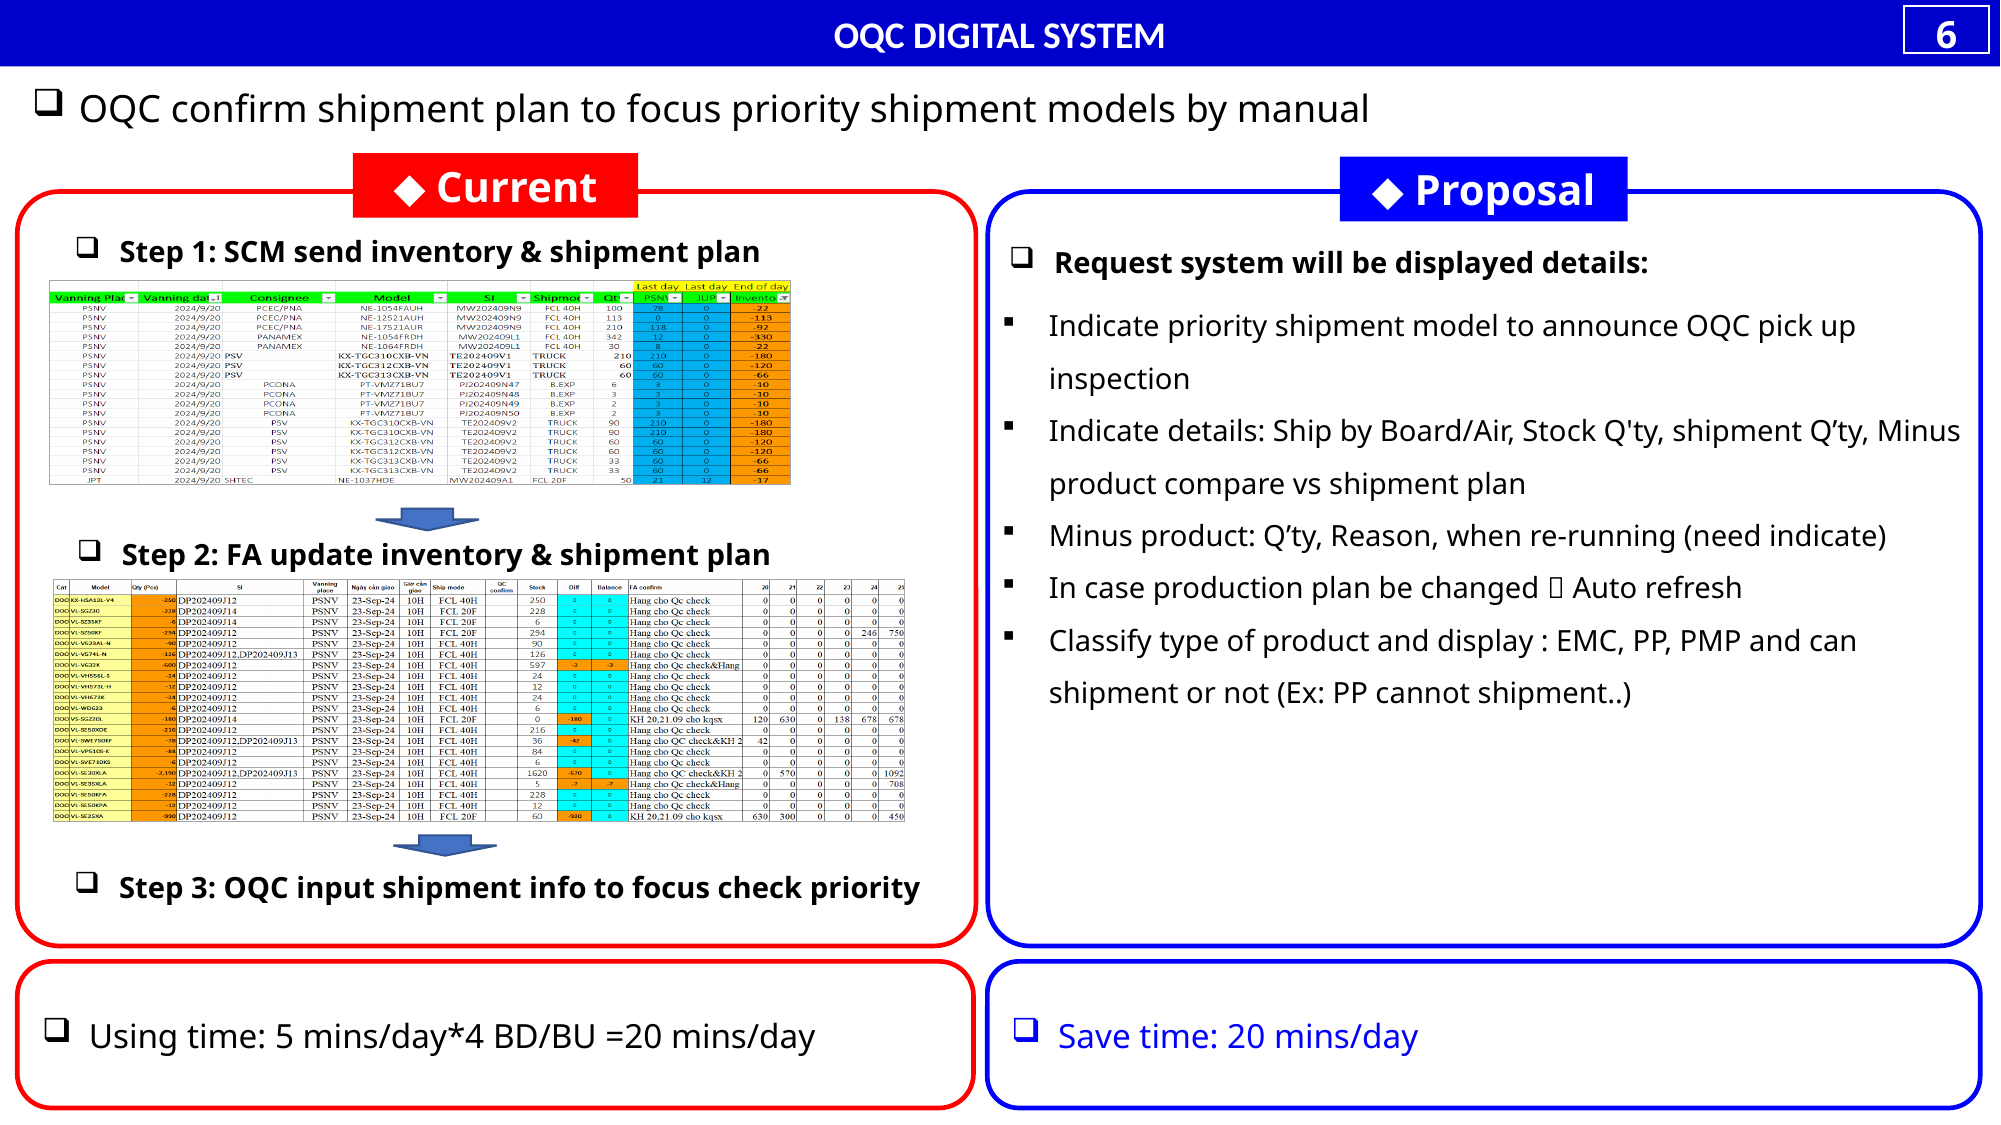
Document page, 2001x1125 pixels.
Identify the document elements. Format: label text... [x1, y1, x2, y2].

text_box ◆ Proposal [1339, 156, 1628, 222]
picture [49, 280, 791, 485]
text_box [393, 834, 497, 857]
text_box Step 3: OQC input shipment info to focus check priority [59, 861, 936, 912]
text_box OQC DIGITAL SYSTEM [0, 0, 2000, 67]
text_box OQC confirm shipment plan to focus priority shipment models by manual [17, 77, 1982, 138]
text_box 6 [1903, 5, 1990, 54]
text_box Using time: 5 mins/day*4 BD/BU =20 mins/day [17, 961, 974, 1108]
text_box [987, 718, 1981, 947]
text_box Indicate priority shipment model to announce OQC pick up inspection Indicate details: Ship by Board/Air, Stock Q'ty, shipment Q’ty, Minus product compare vs shipment plan Minus product: Q’ty, Reason, when re-running (need indicate) In case production plan be changed  Auto refresh Classify type of product and display : EMC, PP, PMP and can shipment or not (Ex: PP cannot shipment..) [987, 282, 1981, 718]
text_box Save time: 20 mins/day [987, 961, 1981, 1108]
text_box Request system will be displayed details: [994, 237, 1988, 287]
text_box [17, 191, 976, 947]
picture [53, 579, 905, 822]
text_box ◆ Current [352, 153, 639, 218]
text_box [987, 191, 1981, 282]
